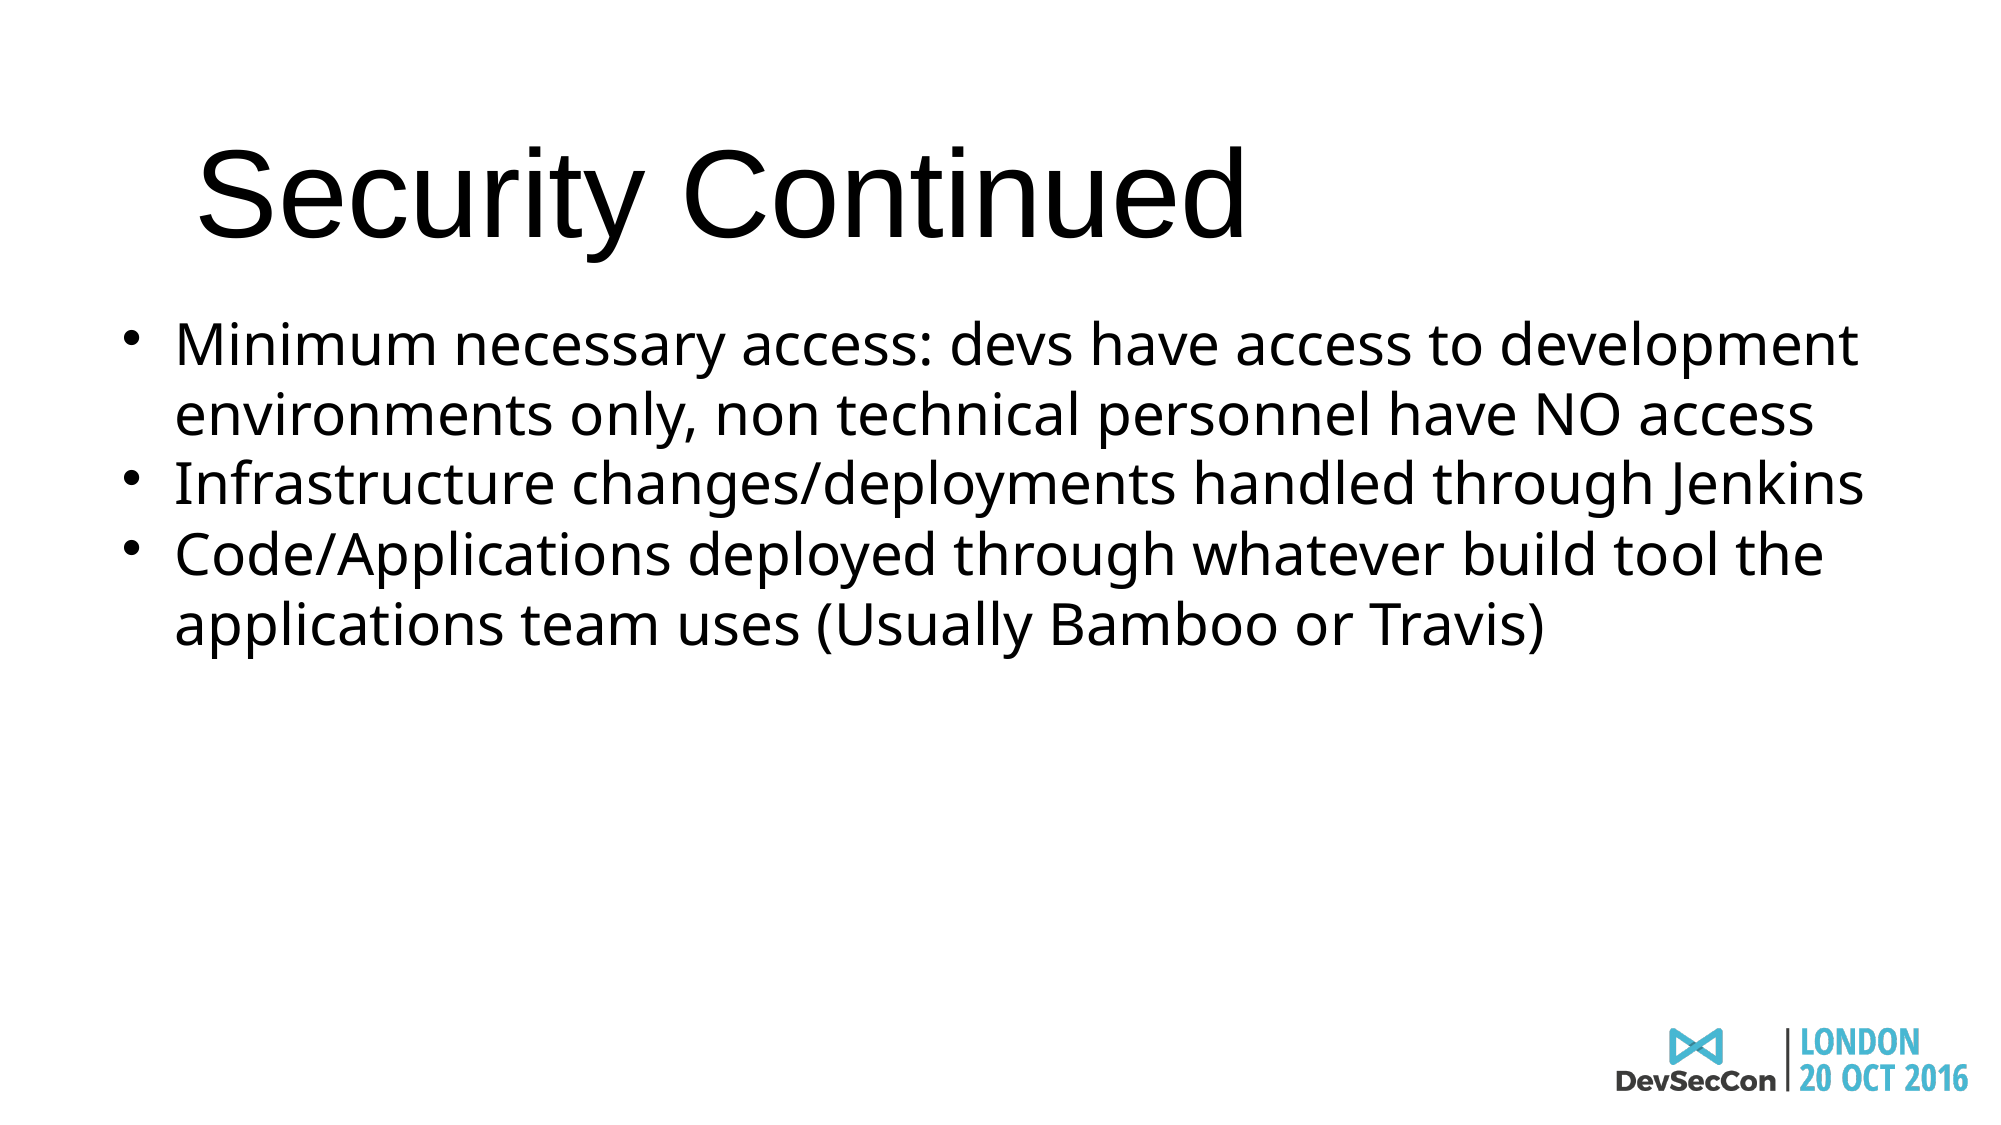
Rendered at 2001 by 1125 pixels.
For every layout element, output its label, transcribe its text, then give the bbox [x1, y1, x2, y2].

text_box [89, 59, 1910, 278]
picture [1609, 1014, 1985, 1105]
text_box Minimum necessary access: devs have access to development environments only, non technical personnel have NO access Infrastructure changes/deployments handled through Jenkins Code/Applications deployed through whatever build tool the applications team uses (Usually Bamboo or Travis) [89, 299, 1910, 1014]
text_box Security Continued [179, 104, 1266, 260]
